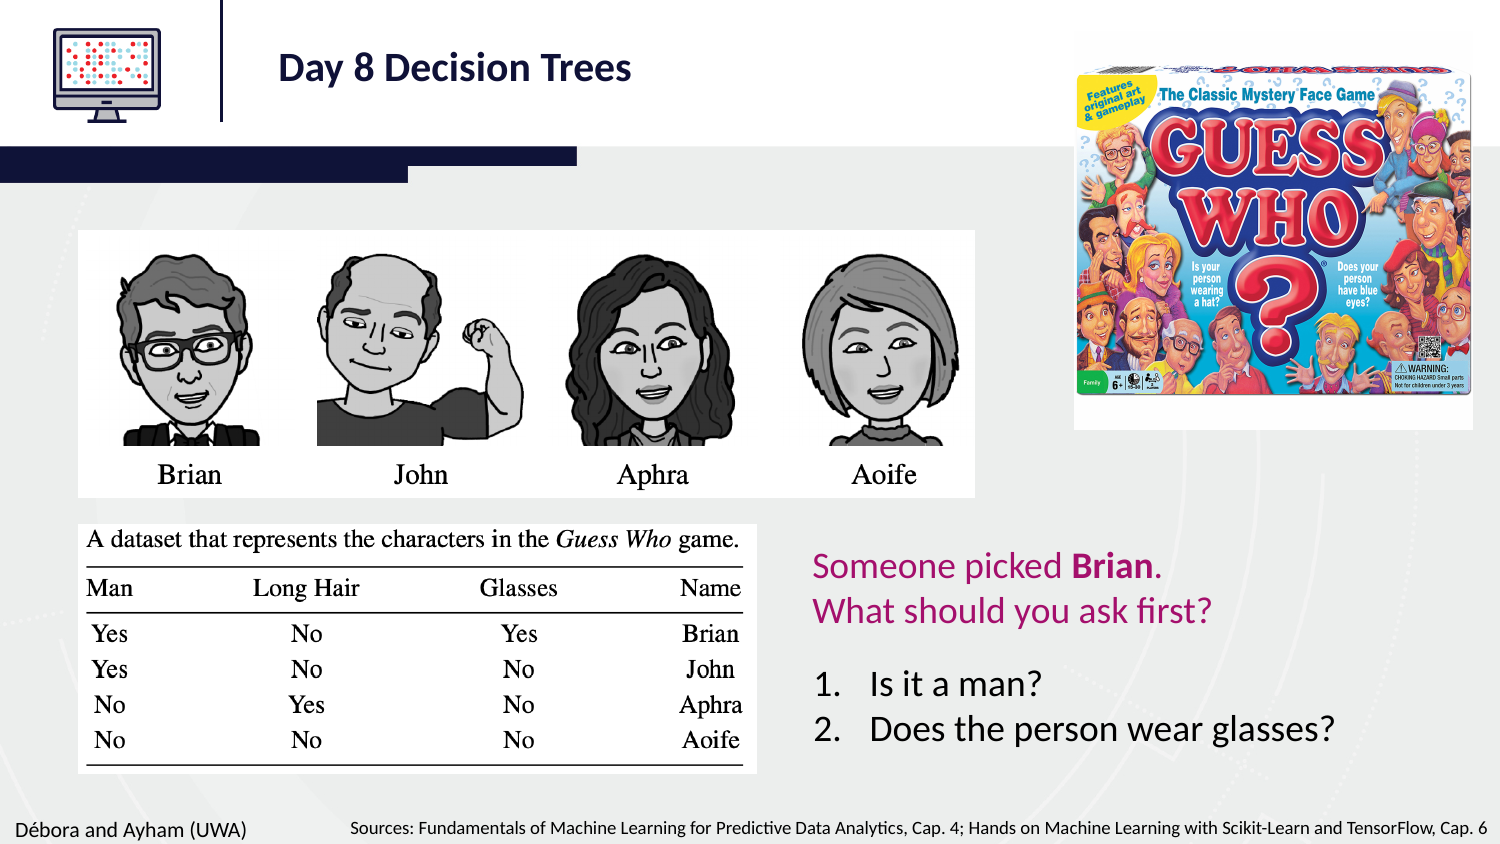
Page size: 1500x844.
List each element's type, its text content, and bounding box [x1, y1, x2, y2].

text_box Sources: Fundamentals of Machine Learning for Predictive Data Analytics, Cap. 4; Hands on Machine Learning with Scikit-Learn and TensorFlow, Cap. 6 [335, 808, 1500, 844]
picture [0, 0, 1500, 808]
list Débora and Ayham (UWA) [0, 808, 335, 844]
text_box Someone picked Brian. What should you ask first? [797, 533, 1229, 638]
list Day 8 Decision Trees [263, 32, 1071, 106]
text_box Is it a man? Does the person wear glasses? [798, 651, 1352, 757]
